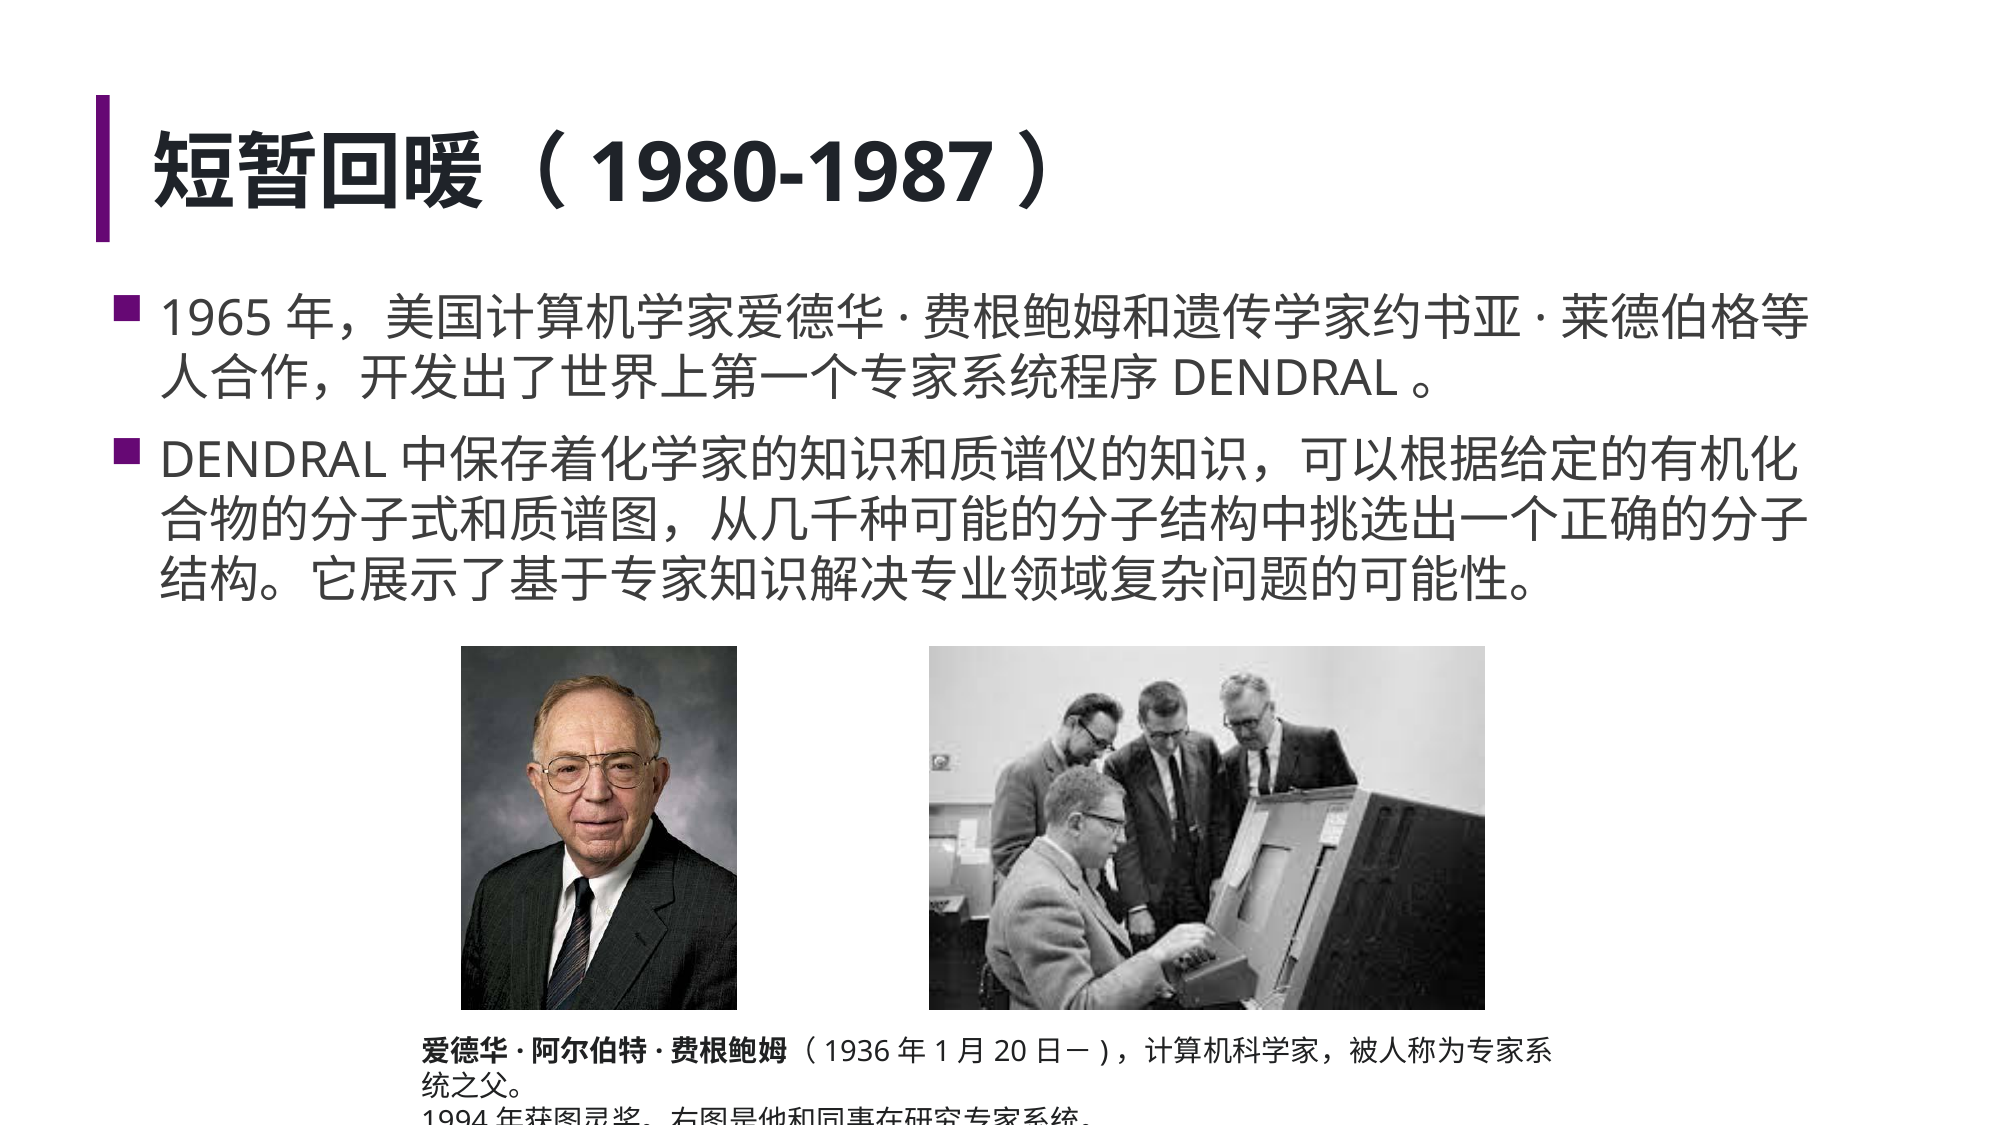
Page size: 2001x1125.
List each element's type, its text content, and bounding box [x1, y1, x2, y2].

list 1965年，美国计算机学家爱德华·费根鲍姆和遗传学家约书亚·莱德伯格等人合作，开发出了世界上第一个专家系统程序DENDRAL。 DENDRAL中保存着化学家的知识和质谱仪的知识，可以根据给定的有机化合物的分子式和质谱图，从几千种可能的分子结构中挑选出一个正确的分子结构。它展示了基于专家知识解决专业领域复杂问题的可能性。 [94, 277, 1863, 674]
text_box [460, 645, 1485, 1011]
text_box 爱德华·阿尔伯特·费根鲍姆（1936年1月20日－)，计算机科学家，被人称为专家系统之父。 1994年获图灵奖。右图是他和同事在研究专家系统。 [406, 1024, 1589, 1125]
title 短暂回暖（1980-1987） [137, 59, 1863, 277]
